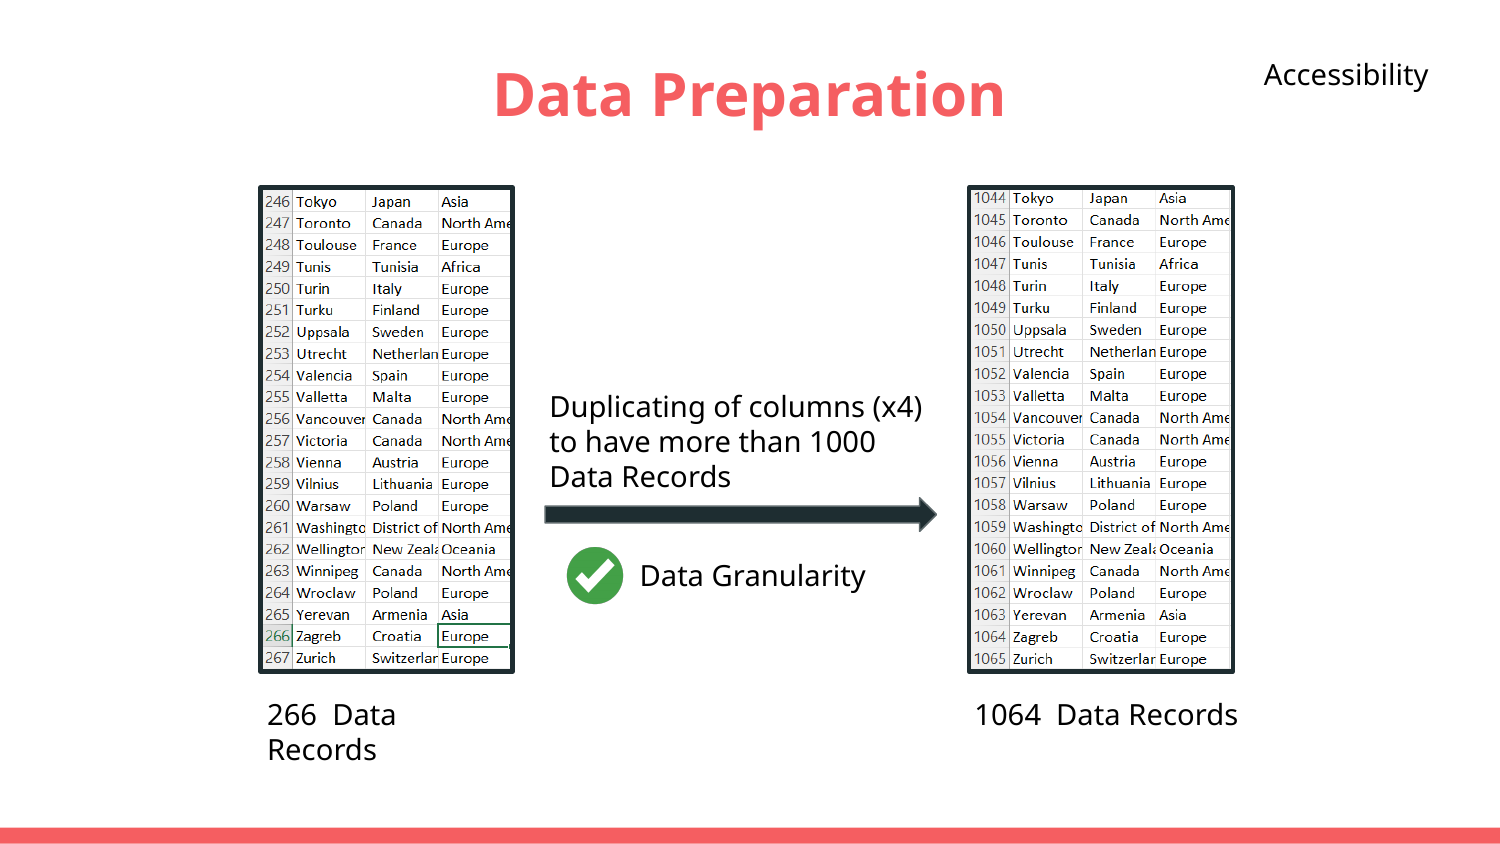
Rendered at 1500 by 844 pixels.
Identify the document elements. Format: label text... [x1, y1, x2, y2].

text_box Data Granularity [624, 542, 917, 608]
text_box Duplicating of columns (x4) to have more than 1000 Data Records [534, 373, 948, 509]
text_box Accessibility [1248, 41, 1449, 107]
text_box [545, 497, 937, 532]
picture [971, 189, 1231, 670]
text_box 266 Data Records [252, 681, 521, 782]
picture [564, 545, 625, 606]
picture [262, 189, 511, 670]
title Data Preparation [51, 41, 1449, 145]
text_box 1064 Data Records [959, 681, 1274, 747]
